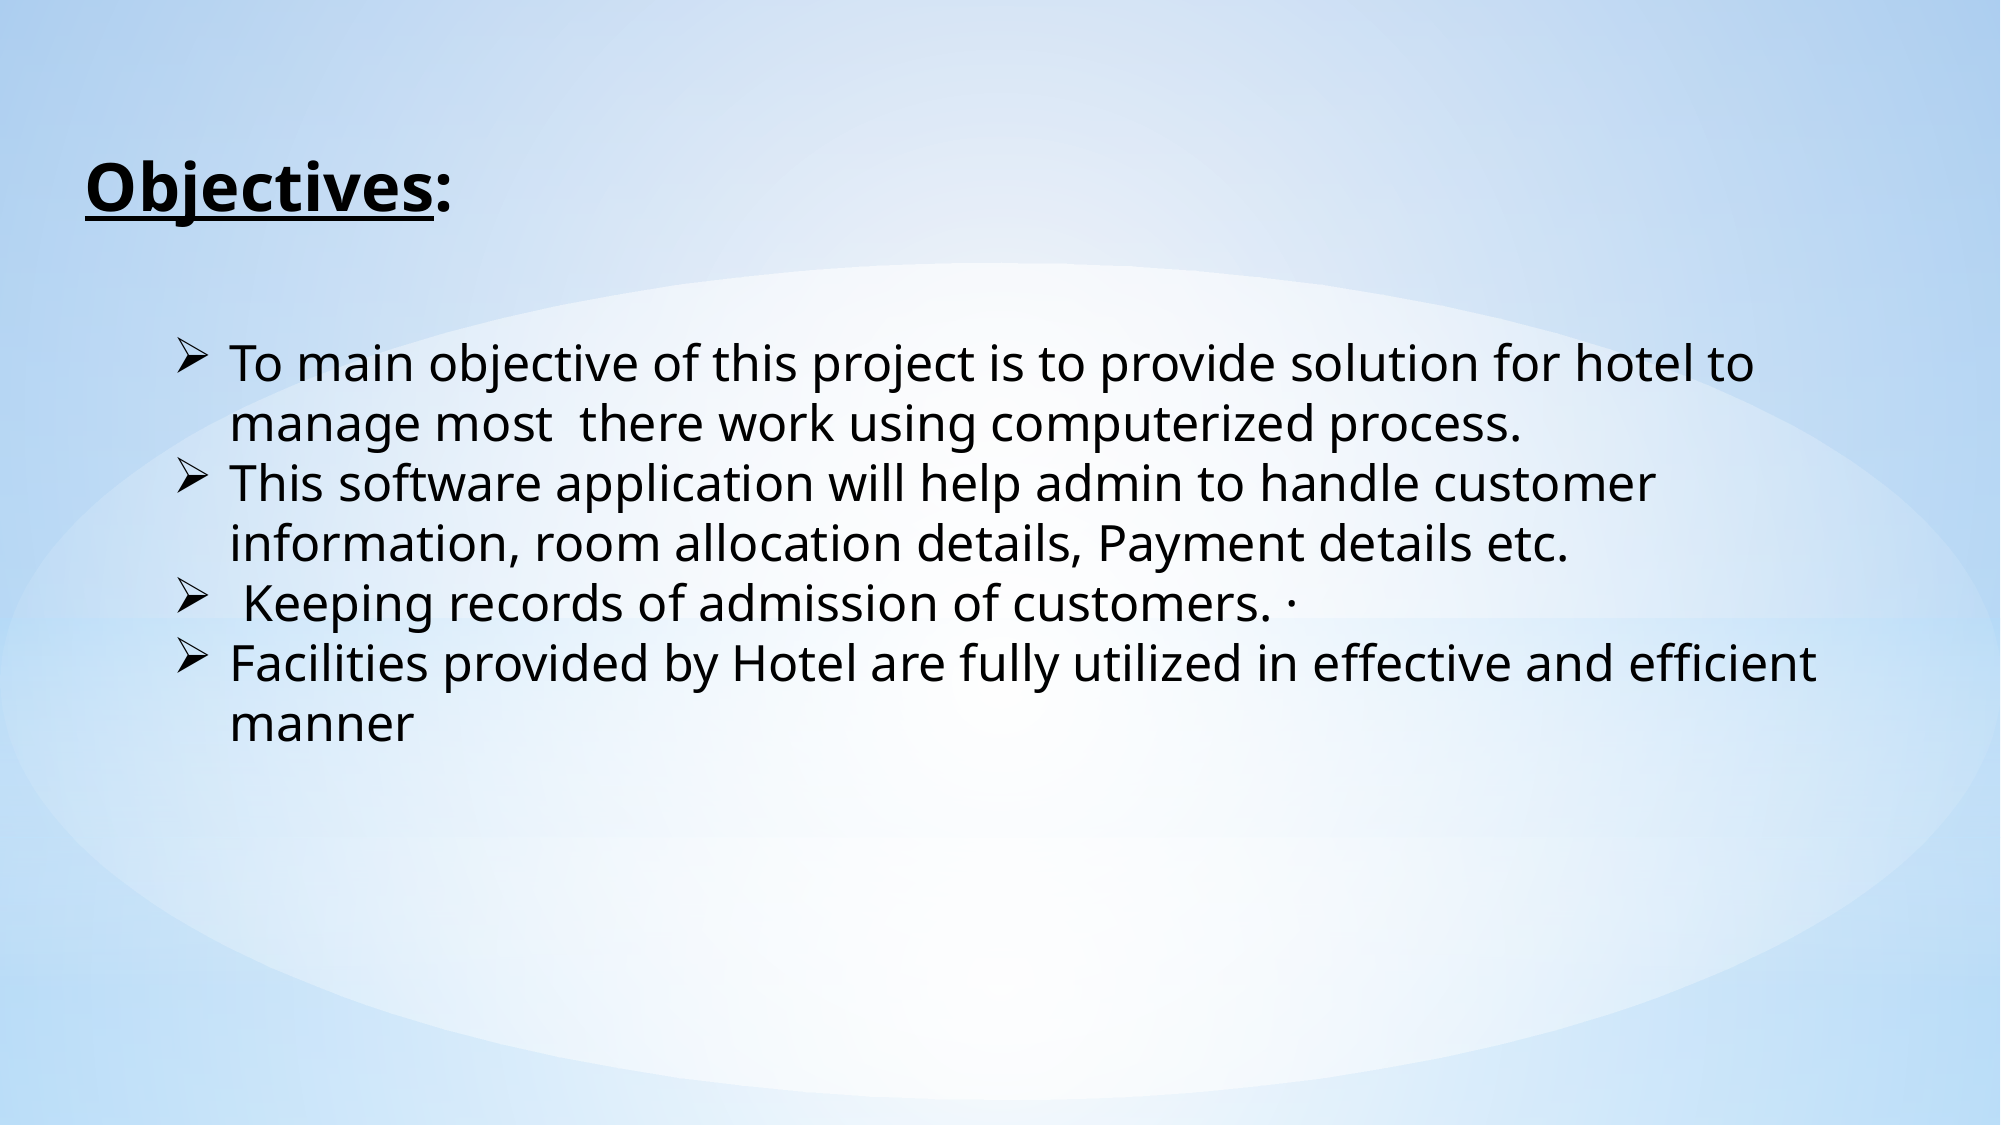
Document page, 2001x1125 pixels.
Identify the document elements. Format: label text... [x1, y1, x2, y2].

text_box To main objective of this project is to provide solution for hotel to manage most there work using computerized process. This software application will help admin to handle customer information, room allocation details, Payment details etc. Keeping records of admission of customers. · Facilities provided by Hotel are fully utilized in effective and efficient manner [158, 324, 1840, 760]
text_box Objectives: [70, 137, 469, 278]
